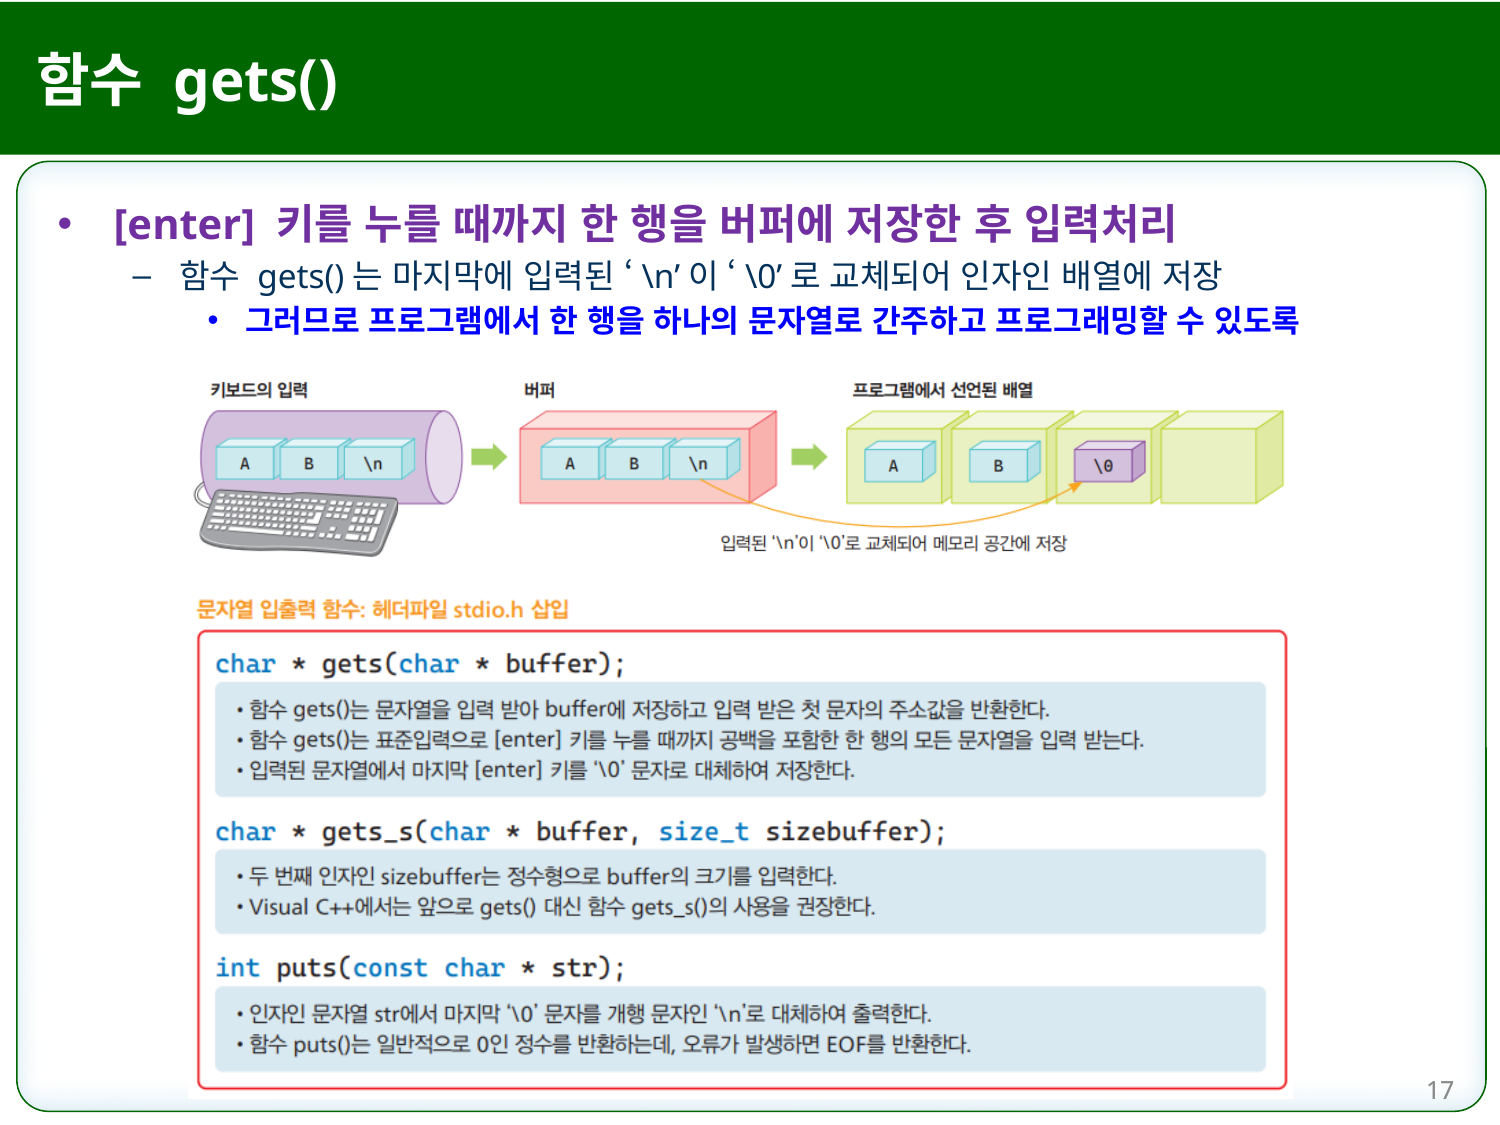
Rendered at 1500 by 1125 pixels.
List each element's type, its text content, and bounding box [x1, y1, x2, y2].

picture [188, 590, 1294, 1099]
title 함수 gets() [21, 40, 1476, 115]
picture [169, 365, 1315, 567]
slide_number 17 [1119, 1071, 1470, 1112]
list [enter] 키를 누를 때까지 한 행을 버퍼에 저장한 후 입력처리 함수 gets()는 마지막에 입력된 ‘\n’이 ‘\0’로 교체되어 인자인 배열에 저장 그러므로 프로그램에서 한 행을 하나의 문자열로 간주하고 프로그래밍할 수 있도록 [42, 190, 1454, 1065]
